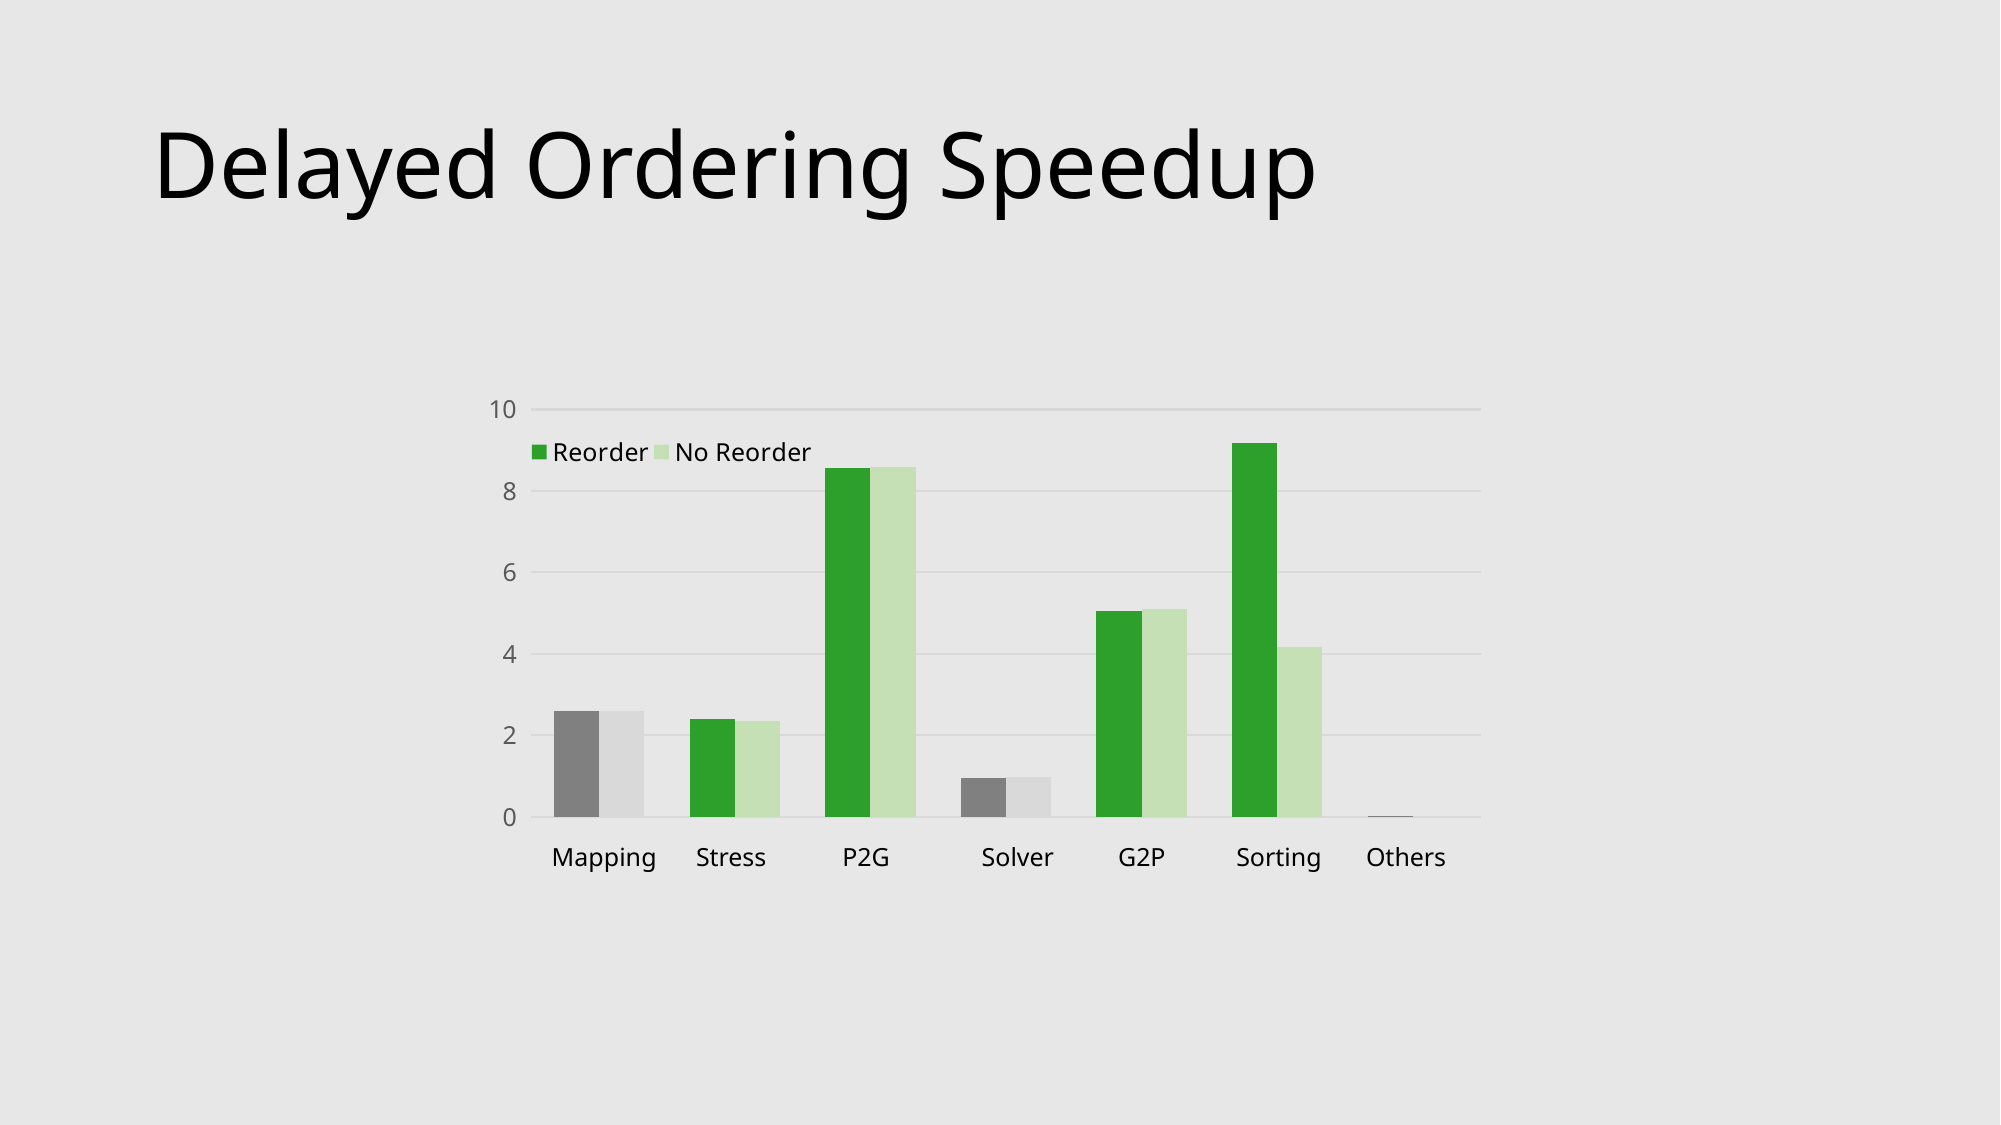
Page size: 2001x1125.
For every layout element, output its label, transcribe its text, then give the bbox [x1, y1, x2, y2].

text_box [482, 382, 1485, 880]
title Delayed Ordering Speedup [137, 59, 1863, 278]
